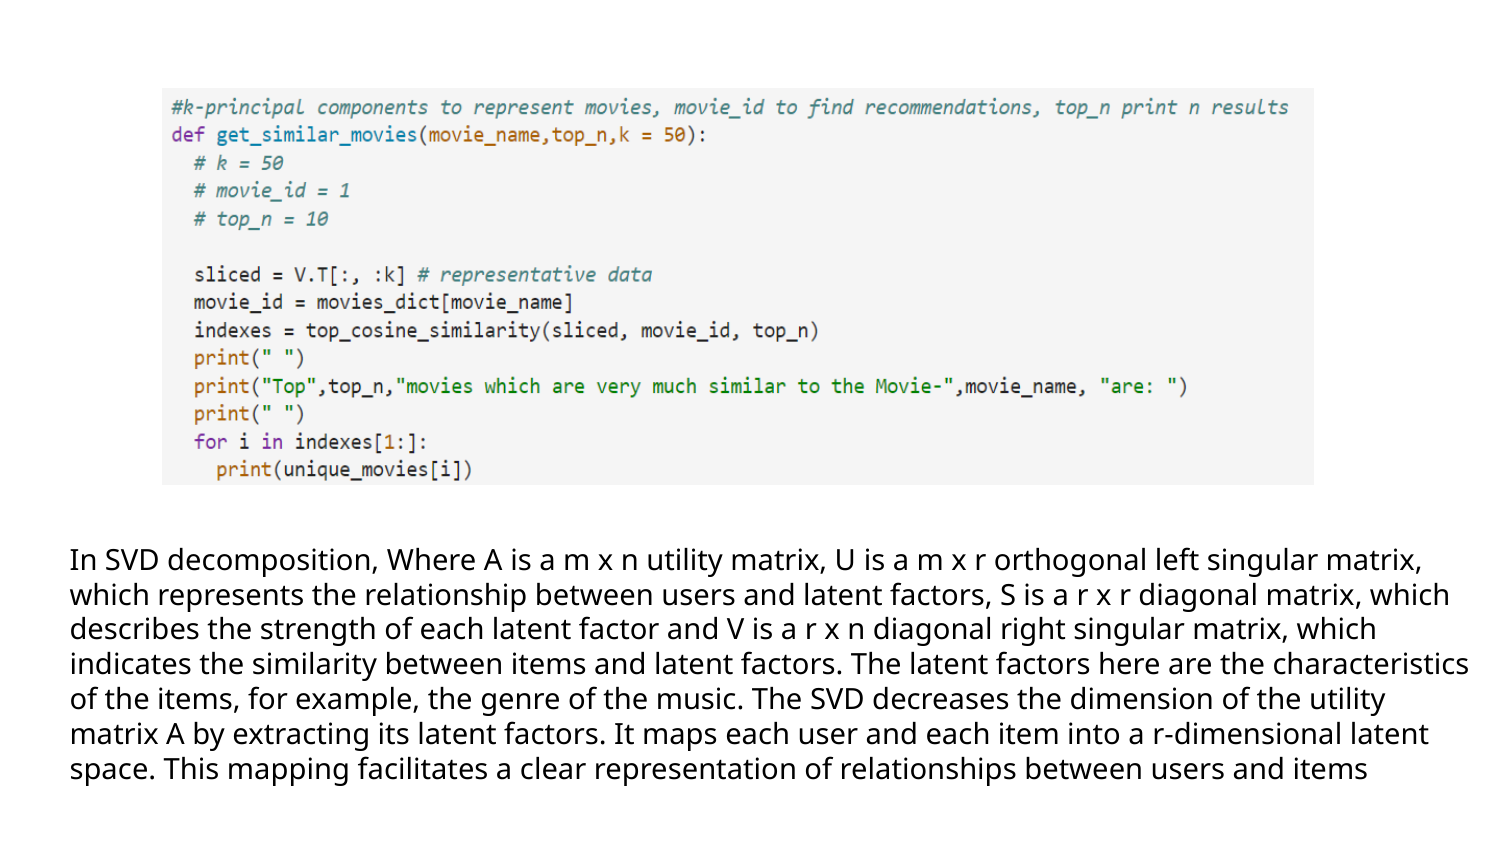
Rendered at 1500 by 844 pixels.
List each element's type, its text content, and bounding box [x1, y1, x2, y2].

text_box In SVD decomposition, Where A is a m x n utility matrix, U is a m x r orthogonal left singular matrix, which represents the relationship between users and latent factors, S is a r x r diagonal matrix, which describes the strength of each latent factor and V is a r x n diagonal right singular matrix, which indicates the similarity between items and latent factors. The latent factors here are the characteristics of the items, for example, the genre of the music. The SVD decreases the dimension of the utility matrix A by extracting its latent factors. It maps each user and each item into a r-dimensional latent space. This mapping facilitates a clear representation of relationships between users and items [54, 533, 1487, 793]
picture [162, 87, 1315, 486]
